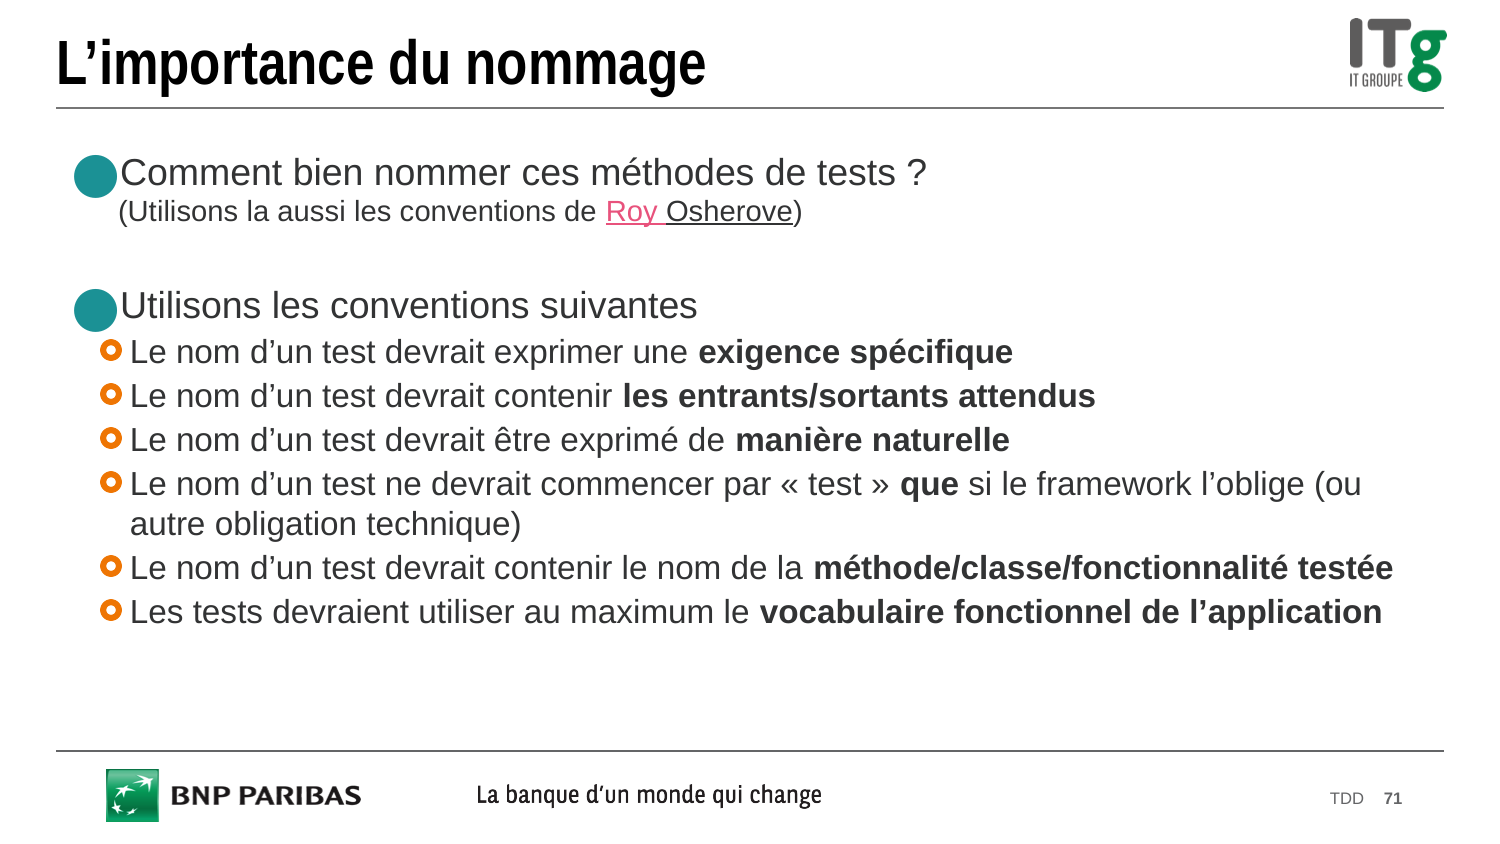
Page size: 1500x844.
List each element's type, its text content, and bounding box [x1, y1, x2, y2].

picture [100, 471, 122, 493]
picture [100, 427, 122, 449]
footer TDD [1033, 786, 1365, 810]
picture [100, 339, 122, 361]
picture [100, 383, 122, 405]
slide_number 71 [1372, 786, 1403, 810]
picture [478, 784, 821, 809]
picture [106, 769, 361, 822]
picture [100, 555, 122, 577]
picture [100, 599, 122, 621]
title L’importance du nommage [56, 14, 1444, 106]
list Comment bien nommer ces méthodes de tests ? (Utilisons la aussi les conventions de Roy Osherove) Utilisons les conventions suivantes Le nom d’un test devrait exprimer une exigence spécifique Le nom d’un test devrait contenir les entrants/sortants attendus Le nom d’un test devrait être exprimé de manière naturelle Le nom d’un test ne devrait commencer par « test » que si le framework l’oblige (ou autre obligation technique) Le nom d’un test devrait contenir le nom de la méthode/classe/fonctionnalité testée Les tests devraient utiliser au maximum le vocabulaire fonctionnel de l’application [56, 139, 1444, 729]
